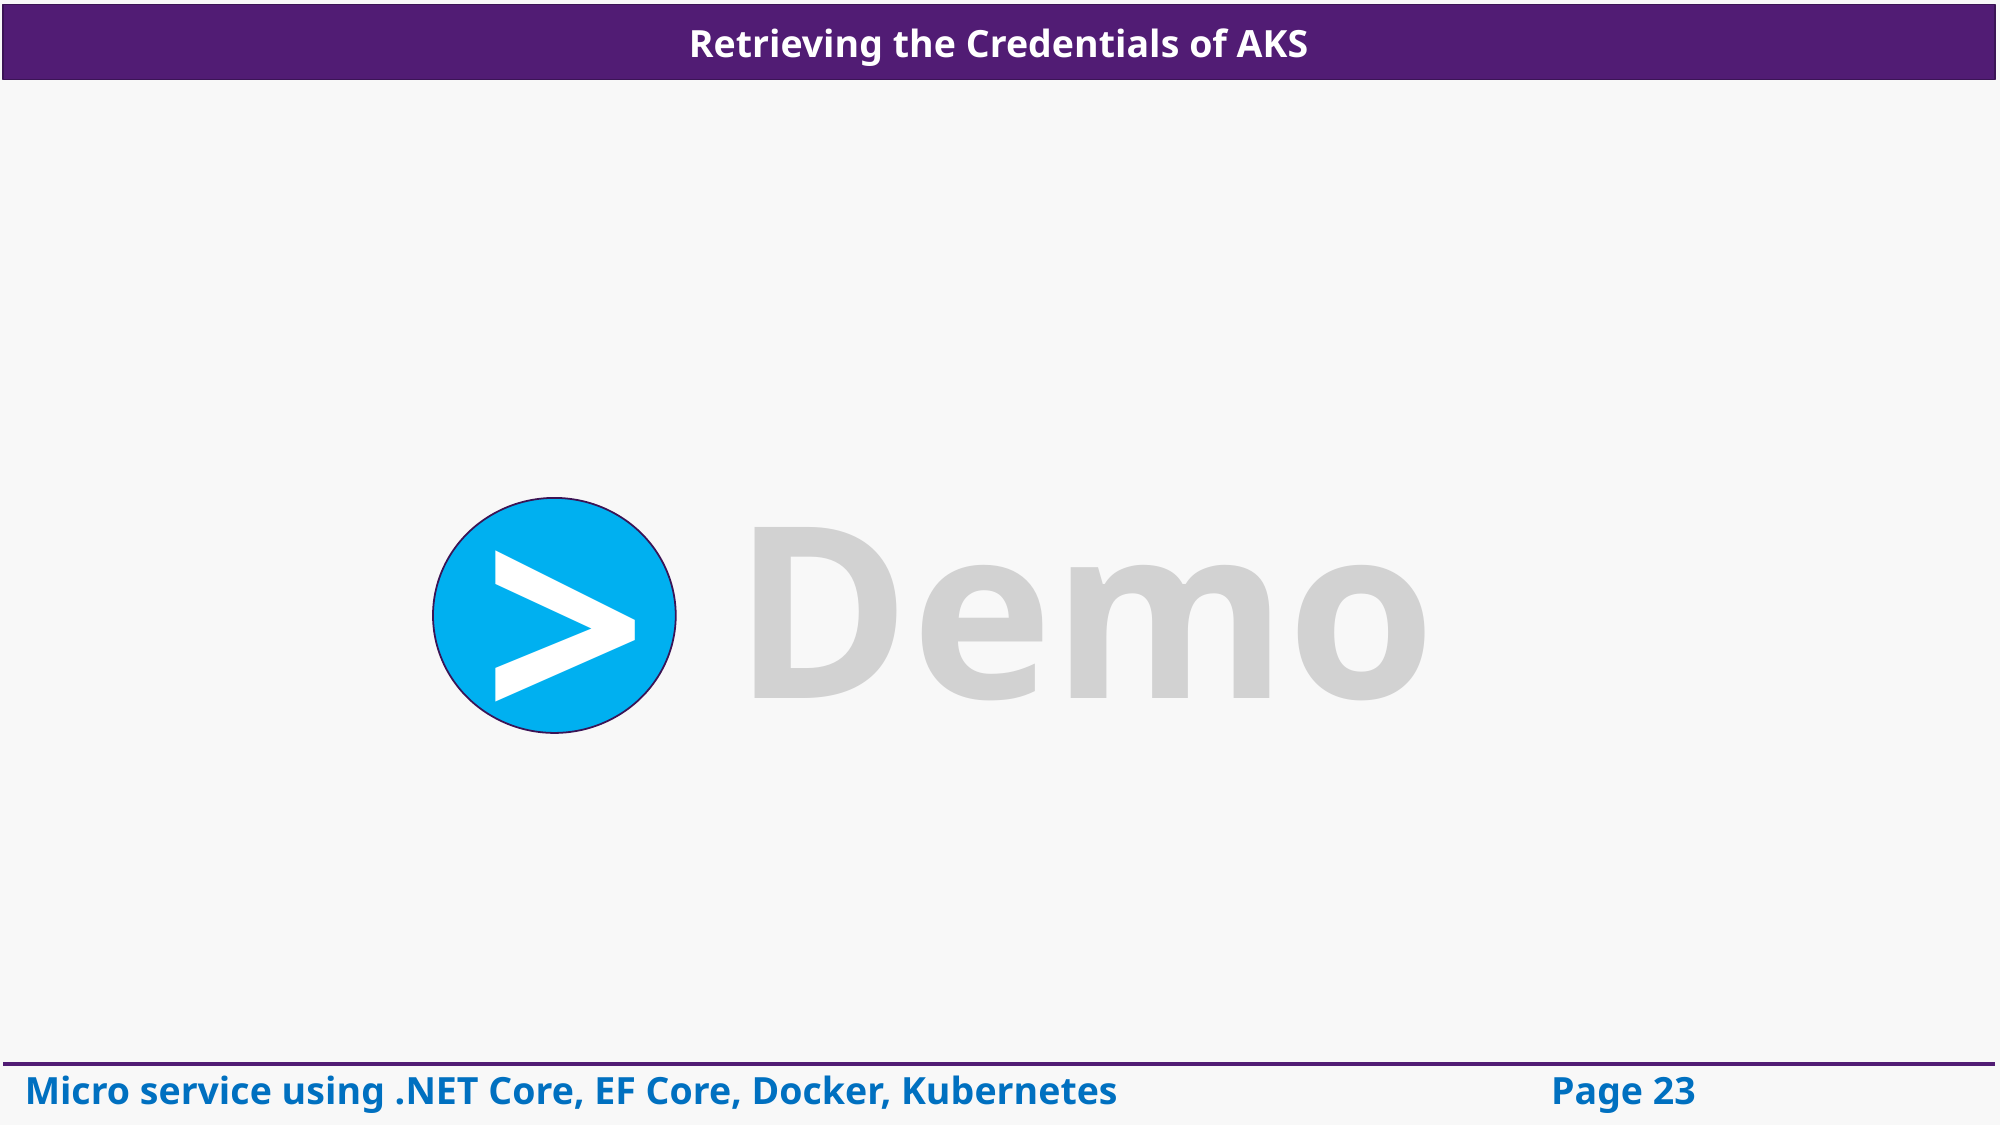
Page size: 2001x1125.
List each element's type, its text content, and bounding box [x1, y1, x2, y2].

slide_number Page 23 [1536, 1059, 1987, 1063]
text_box > [432, 497, 677, 734]
footer Micro service using .NET Core, EF Core, Docker, Kubernetes [10, 1059, 1301, 1063]
footer Micro service using .NET Core, EF Core, Docker, Kubernetes [10, 1065, 1301, 1120]
slide_number Page 23 [1536, 1065, 1987, 1120]
text_box Retrieving the Credentials of AKS [2, 4, 1996, 80]
text_box Demo [718, 451, 1452, 754]
